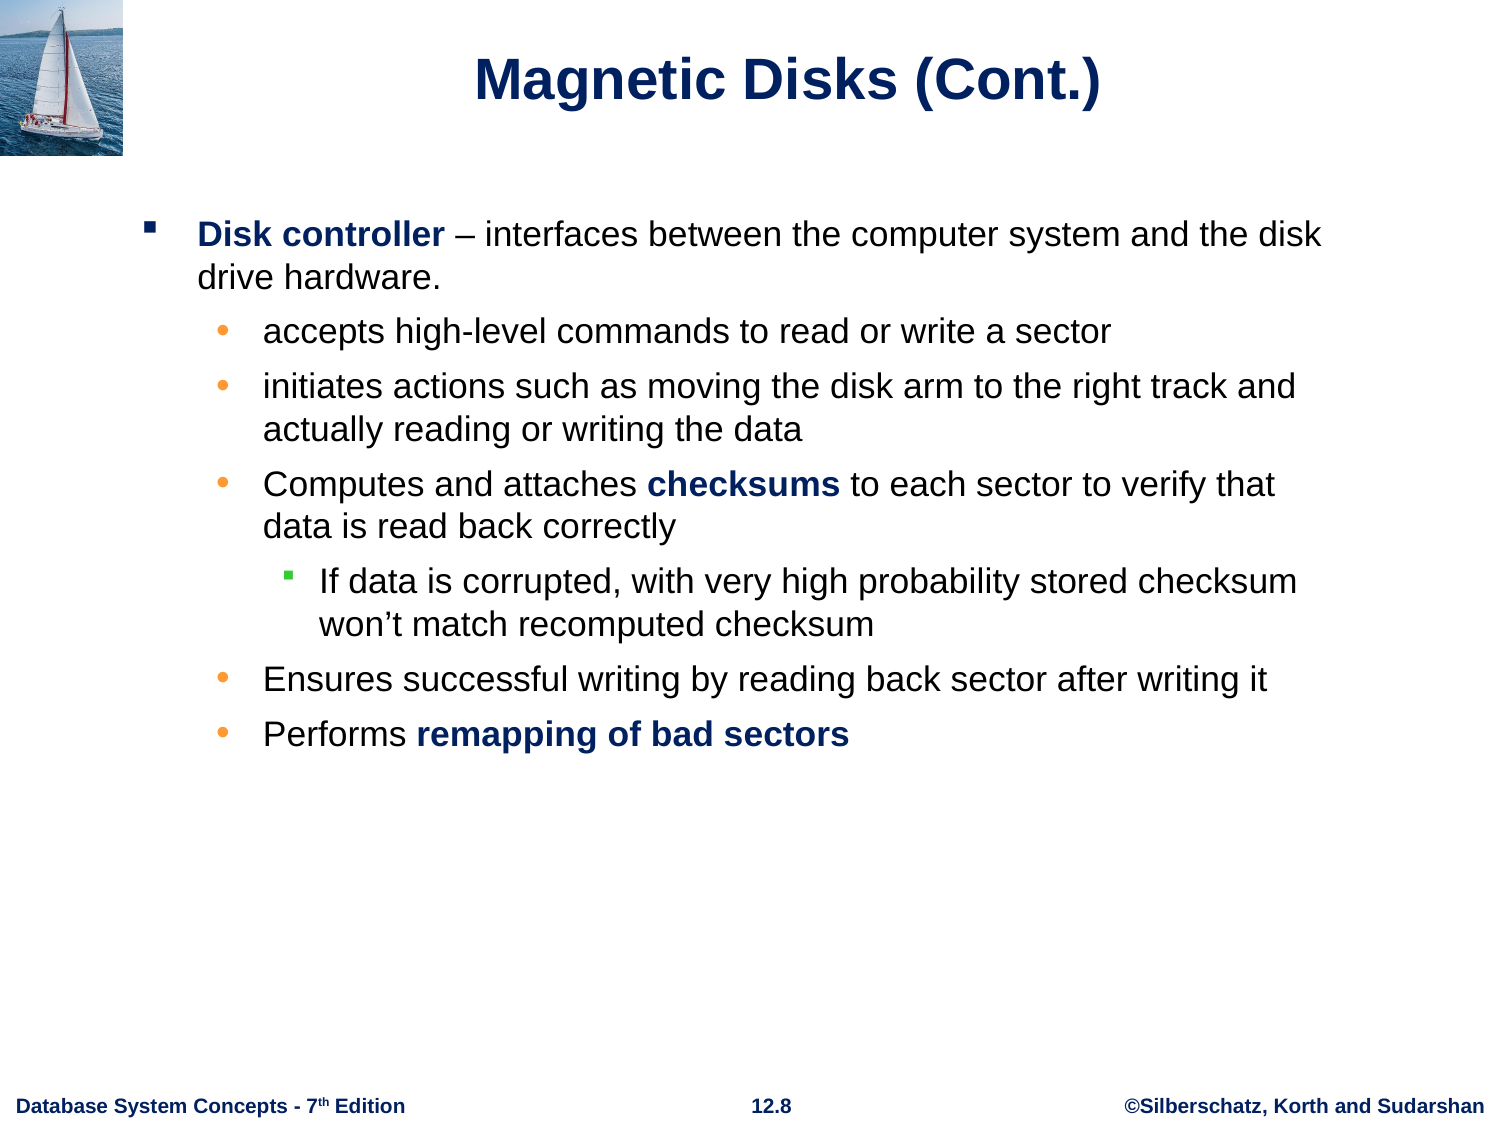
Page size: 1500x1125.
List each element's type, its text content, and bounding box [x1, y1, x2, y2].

title Magnetic Disks (Cont.) [125, 18, 1452, 120]
text_box [161, 614, 1266, 947]
list Disk controller – interfaces between the computer system and the disk drive hardware. accepts high-level commands to read or write a sector initiates actions such as moving the disk arm to the right track and actually reading or writing the data Computes and attaches checksums to each sector to verify that data is read back correctly If data is corrupted, with very high probability stored checksum won’t match recomputed checksum Ensures successful writing by reading back sector after writing it Performs remapping of bad sectors [126, 203, 1352, 947]
picture [0, 0, 123, 156]
